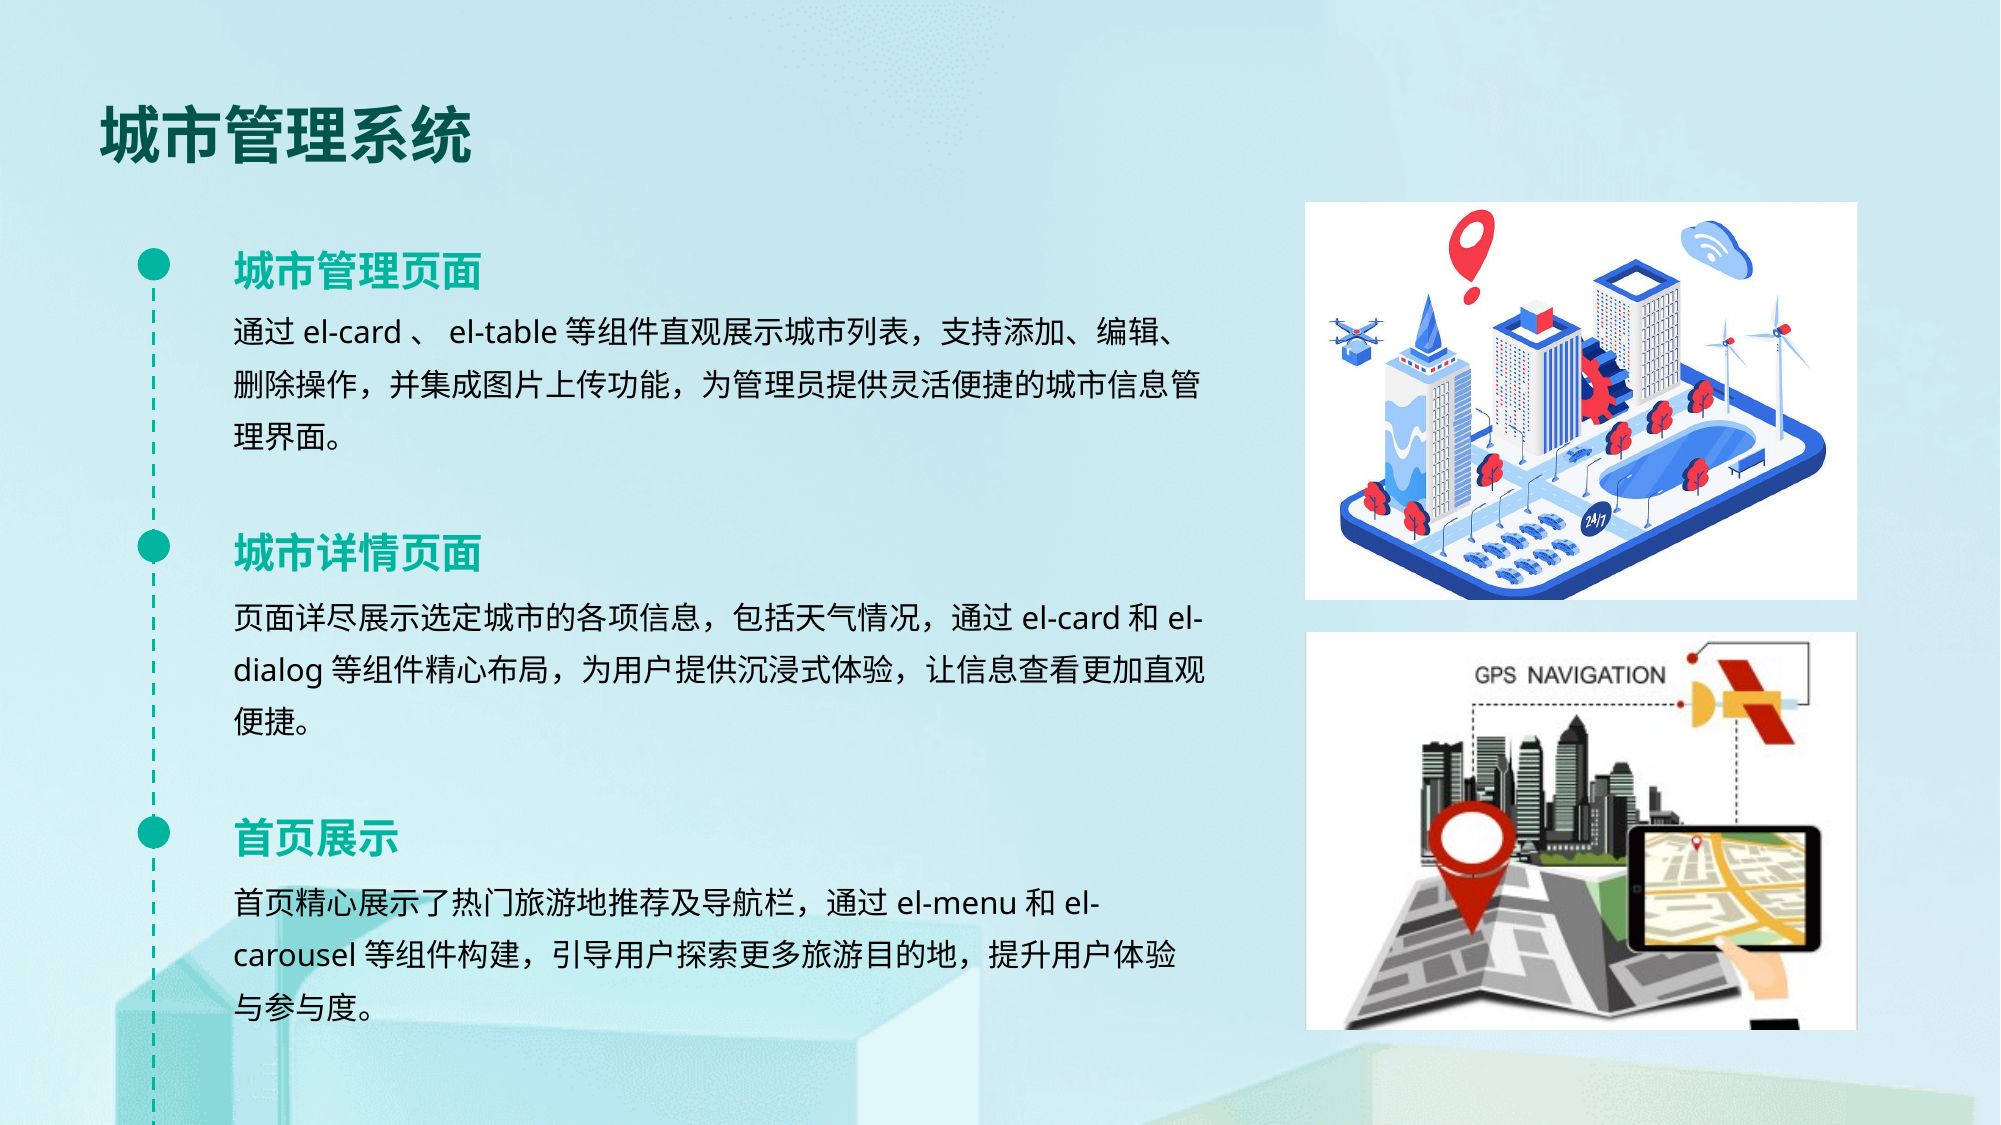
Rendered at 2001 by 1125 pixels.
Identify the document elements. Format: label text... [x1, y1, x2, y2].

text_box 首页精心展示了热门旅游地推荐及导航栏，通过el-menu和el-carousel等组件构建，引导用户探索更多旅游目的地，提升用户体验与参与度。 [212, 868, 1216, 1058]
text_box 城市管理页面 [212, 214, 927, 297]
text_box 城市管理系统 [78, 43, 1922, 194]
text_box 通过el-card、el-table等组件直观展示城市列表，支持添加、编辑、删除操作，并集成图片上传功能，为管理员提供灵活便捷的城市信息管理界面。 [212, 297, 1220, 496]
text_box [137, 247, 171, 1125]
text_box 首页展示 [212, 781, 937, 868]
text_box 城市详情页面 [212, 496, 927, 583]
text_box 页面详尽展示选定城市的各项信息，包括天气情况，通过el-card和el-dialog等组件精心布局，为用户提供沉浸式体验，让信息查看更加直观便捷。 [212, 583, 1218, 773]
picture [0, 0, 2001, 1125]
